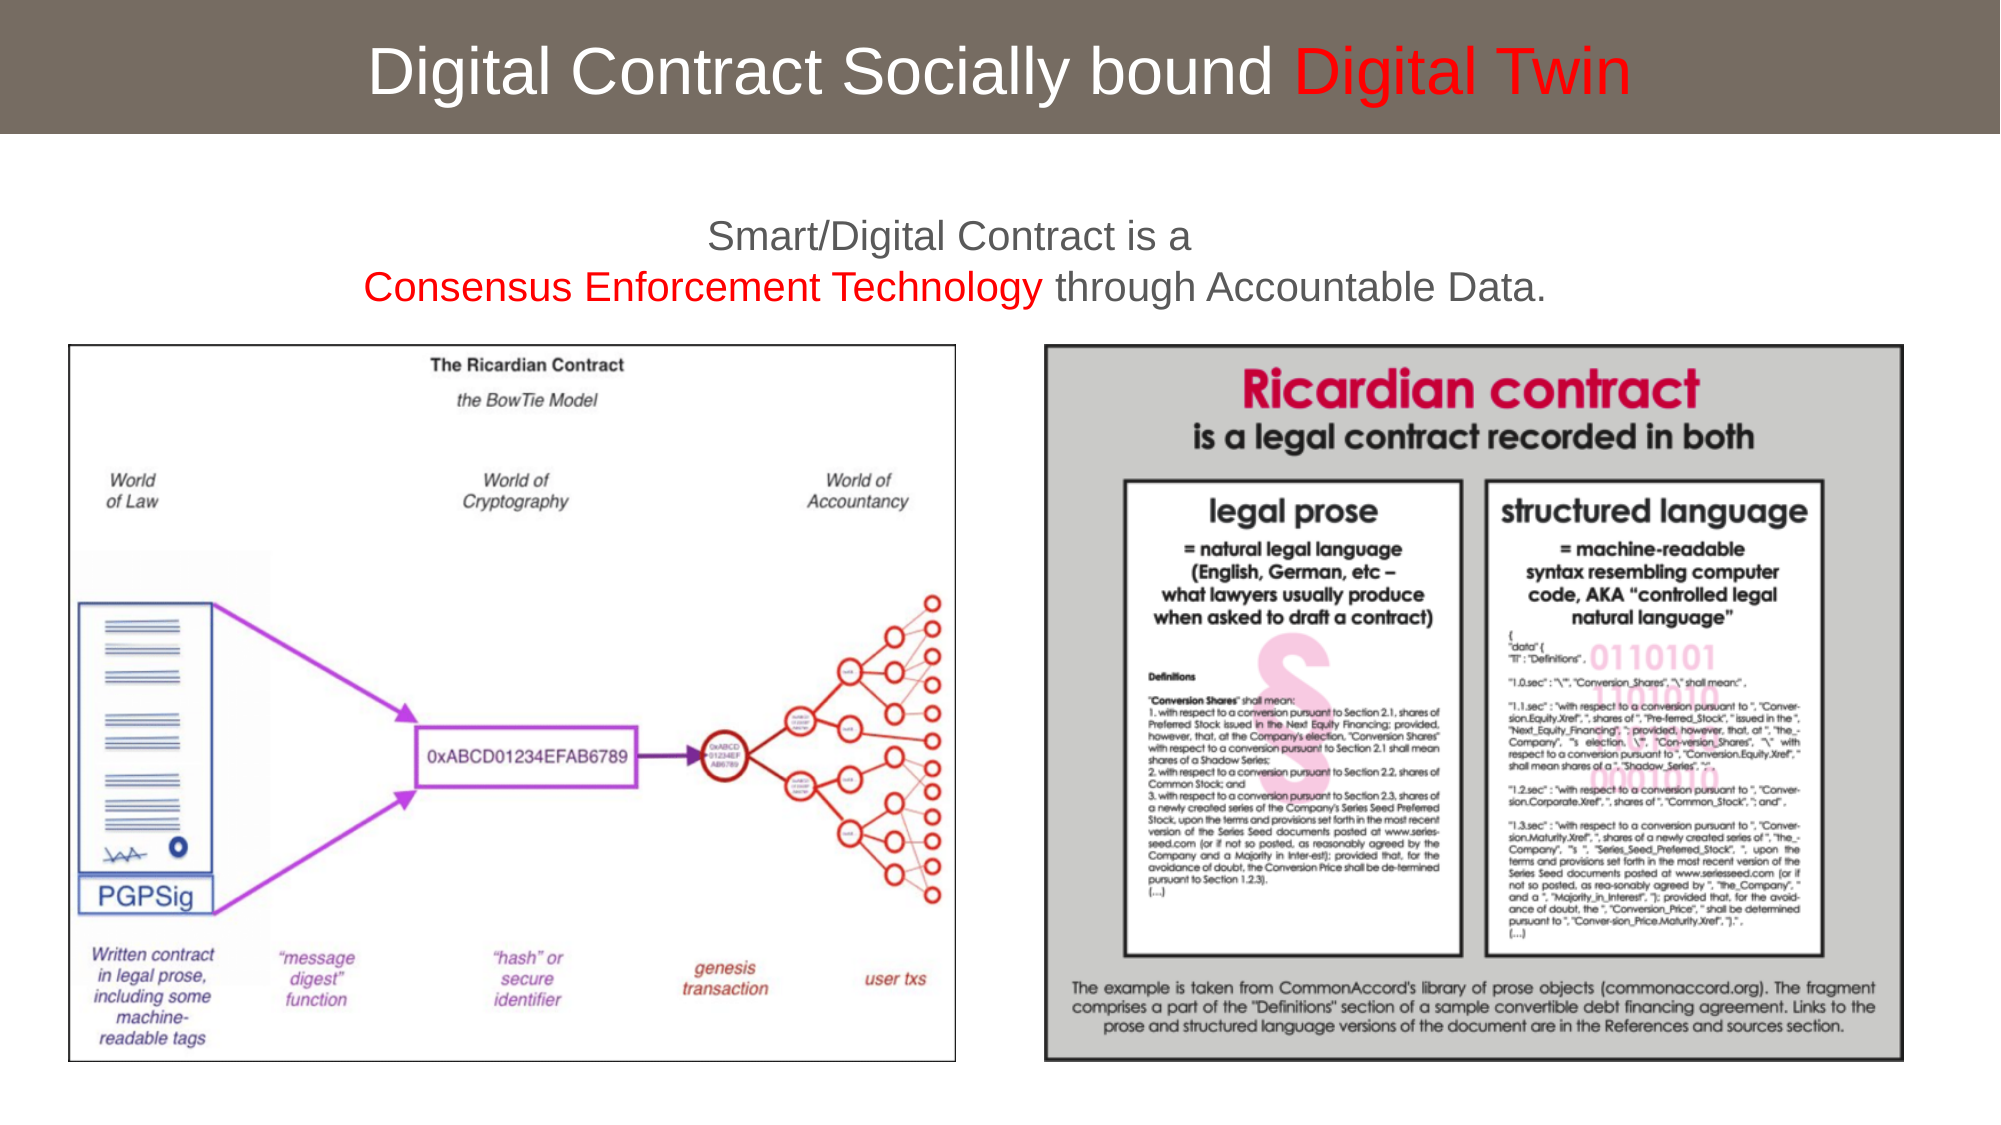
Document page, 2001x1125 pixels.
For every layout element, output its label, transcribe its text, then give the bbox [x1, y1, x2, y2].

picture [1044, 344, 1904, 1062]
picture [68, 344, 956, 1062]
text_box Smart/Digital Contract is a Consensus Enforcement Technology through Accountable Data. [348, 201, 1563, 317]
title Digital Contract Socially bound Digital Twin [68, 22, 1932, 202]
